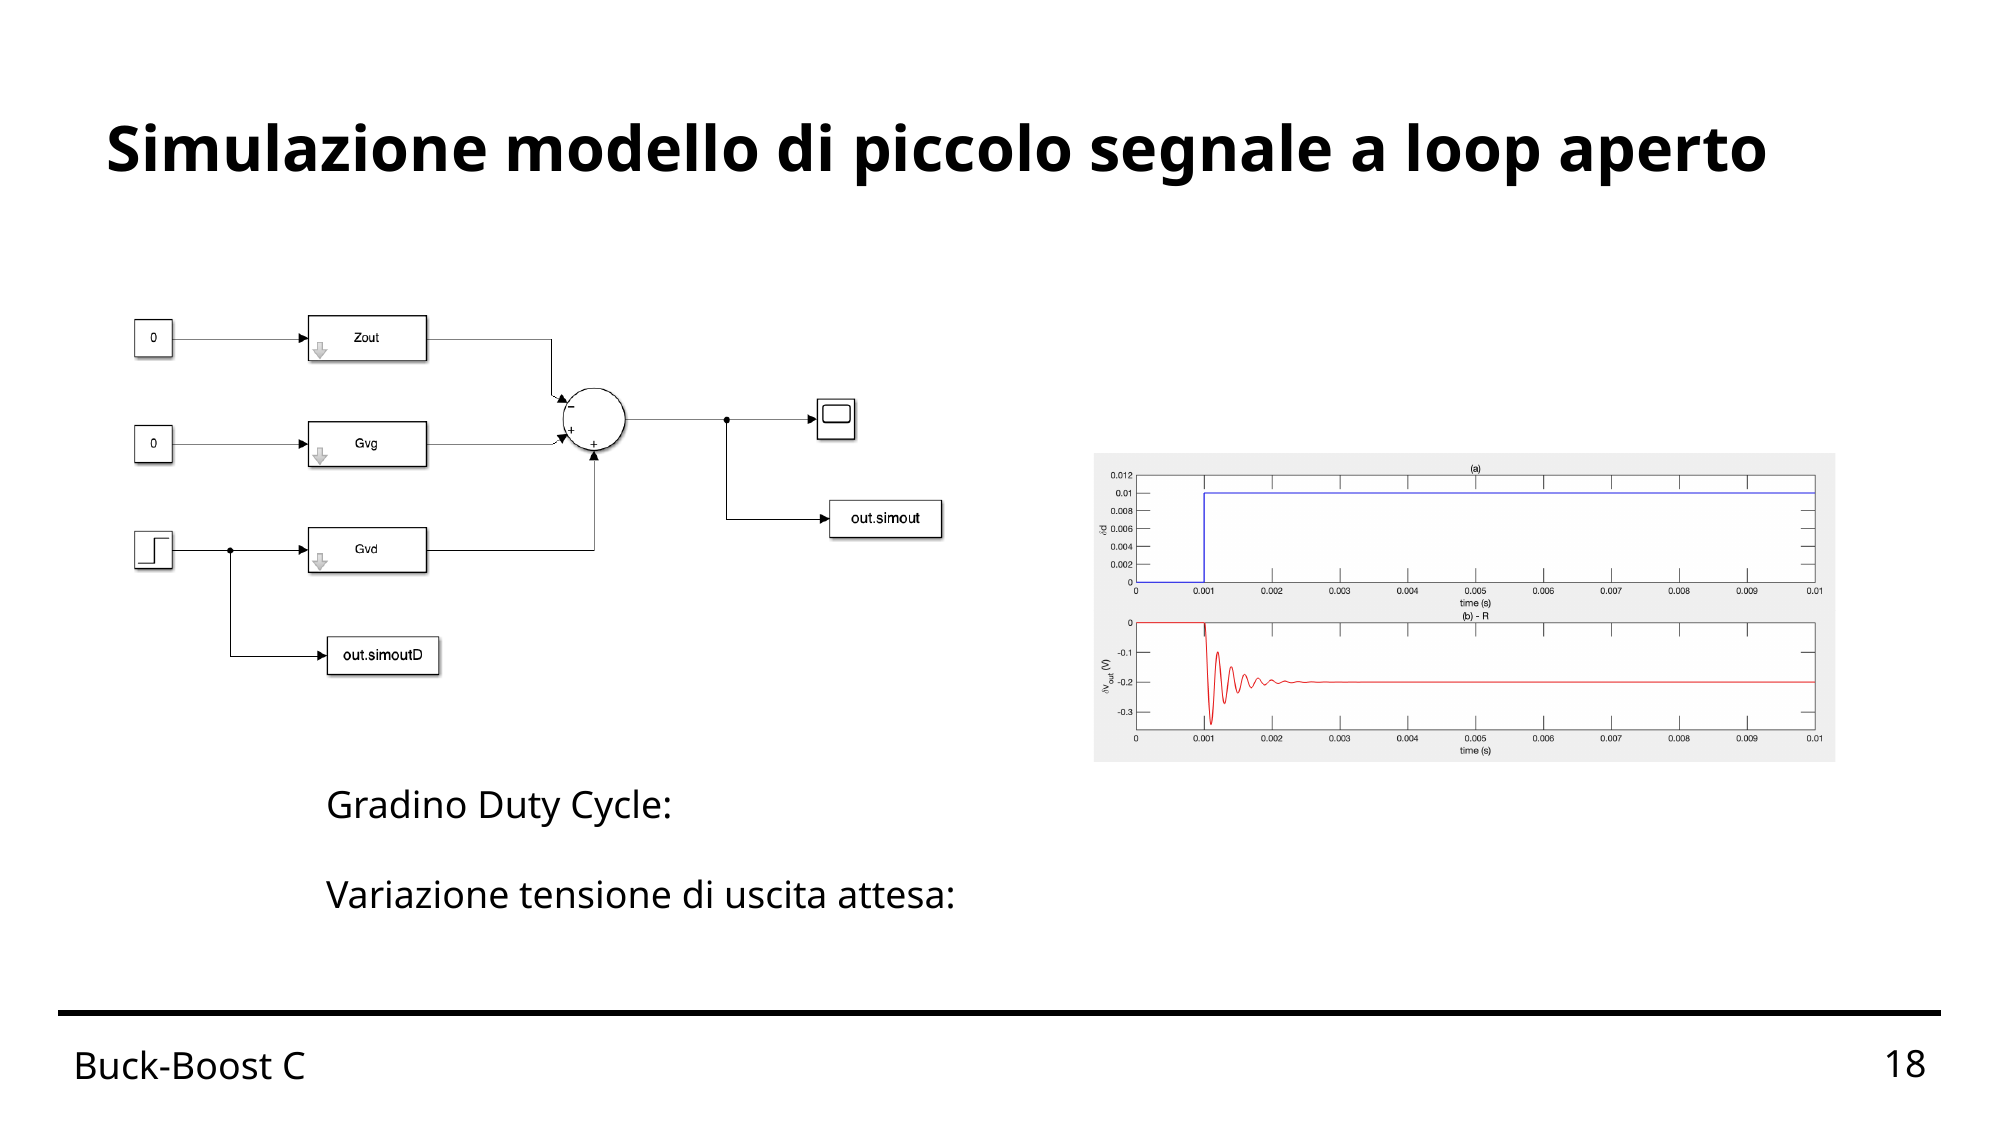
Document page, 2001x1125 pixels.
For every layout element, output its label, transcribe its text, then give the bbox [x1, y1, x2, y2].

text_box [1093, 452, 1836, 763]
slide_number 18 [1798, 1035, 1942, 1096]
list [124, 308, 955, 686]
title Simulazione modello di piccolo segnale a loop aperto [91, 85, 1817, 218]
text_box Buck-Boost C [58, 1034, 422, 1095]
